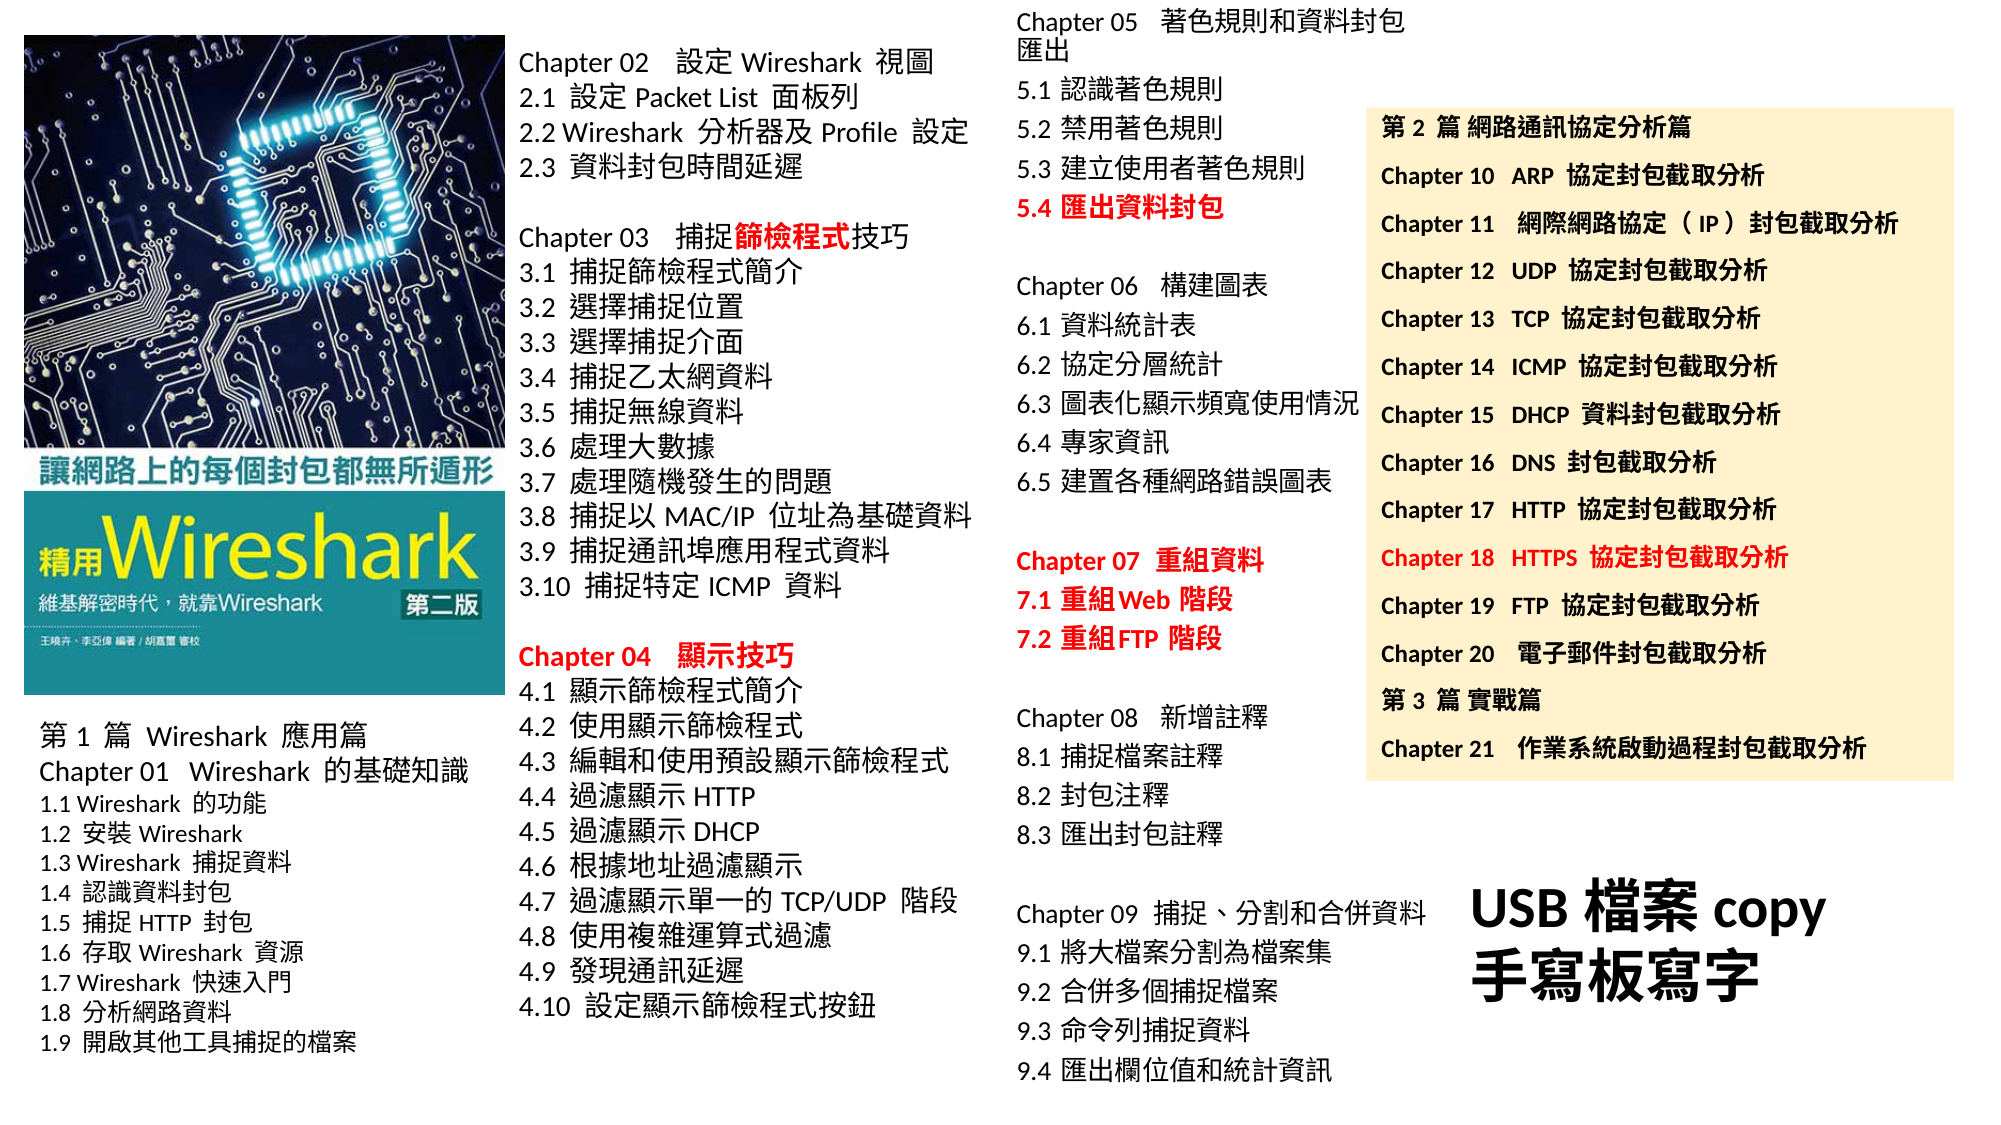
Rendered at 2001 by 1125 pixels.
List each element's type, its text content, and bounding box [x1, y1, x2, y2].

text_box USB檔案copy 手寫板寫字 [1456, 861, 1843, 1017]
text_box 第1 篇 Wireshark 應用篇 Chapter 01 Wireshark 的基礎知識 1.1 Wireshark 的功能 1.2 安裝Wireshark 1.3 Wireshark 捕捉資料 1.4 認識資料封包 1.5 捕捉HTTP 封包 1.6 存取Wireshark 資源 1.7 Wireshark 快速入門 1.8 分析網路資料 1.9 開啟其他工具捕捉的檔案 [24, 709, 505, 1064]
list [24, 35, 505, 695]
text_box 第2 篇 網路通訊協定分析篇 Chapter 10 ARP 協定封包截取分析 Chapter 11 網際網路協定（IP）封包截取分析 Chapter 12 UDP 協定封包截取分析 Chapter 13 TCP 協定封包截取分析 Chapter 14 ICMP 協定封包截取分析 Chapter 15 DHCP 資料封包截取分析 Chapter 16 DNS 封包截取分析 Chapter 17 HTTP 協定封包截取分析 Chapter 18 HTTPS 協定封包截取分析 Chapter 19 FTP 協定封包截取分析 Chapter 20 電子郵件封包截取分析 第3 篇 實戰篇 Chapter 21 作業系統啟動過程封包截取分析 [1366, 107, 1954, 781]
list Chapter 05 著色規則和資料封包匯出 5.1 認識著色規則 5.2 禁用著色規則 5.3 建立使用者著色規則 5.4 匯出資料封包 Chapter 06 構建圖表 6.1 資料統計表 6.2 協定分層統計 6.3 圖表化顯示頻寬使用情況 6.4 專家資訊 6.5 建置各種網路錯誤圖表 Chapter 07 重組資料 7.1 重組Web 階段 7.2 重組FTP 階段 Chapter 08 新增註釋 8.1 捕捉檔案註釋 8.2 封包注釋 8.3 匯出封包註釋 Chapter 09 捕捉、分割和合併資料 9.1 將大檔案分割為檔案集 9.2 合併多個捕捉檔案 9.3 命令列捕捉資料 9.4 匯出欄位值和統計資訊 [1001, 0, 1448, 1125]
text_box Chapter 02 設定Wireshark 視圖 2.1 設定Packet List 面板列 2.2 Wireshark 分析器及Profile 設定 2.3 資料封包時間延遲 Chapter 03 捕捉篩檢程式技巧 3.1 捕捉篩檢程式簡介 3.2 選擇捕捉位置 3.3 選擇捕捉介面 3.4 捕捉乙太網資料 3.5 捕捉無線資料 3.6 處理大數據 3.7 處理隨機發生的問題 3.8 捕捉以MAC/IP 位址為基礎資料 3.9 捕捉通訊埠應用程式資料 3.10 捕捉特定ICMP 資料 Chapter 04 顯示技巧 4.1 顯示篩檢程式簡介 4.2 使用顯示篩檢程式 4.3 編輯和使用預設顯示篩檢程式 4.4 過濾顯示HTTP 4.5 過濾顯示DHCP 4.6 根據地址過濾顯示 4.7 過濾顯示單一的TCP/UDP 階段 4.8 使用複雜運算式過濾 4.9 發現通訊延遲 4.10 設定顯示篩檢程式按鈕 [504, 35, 1039, 1030]
